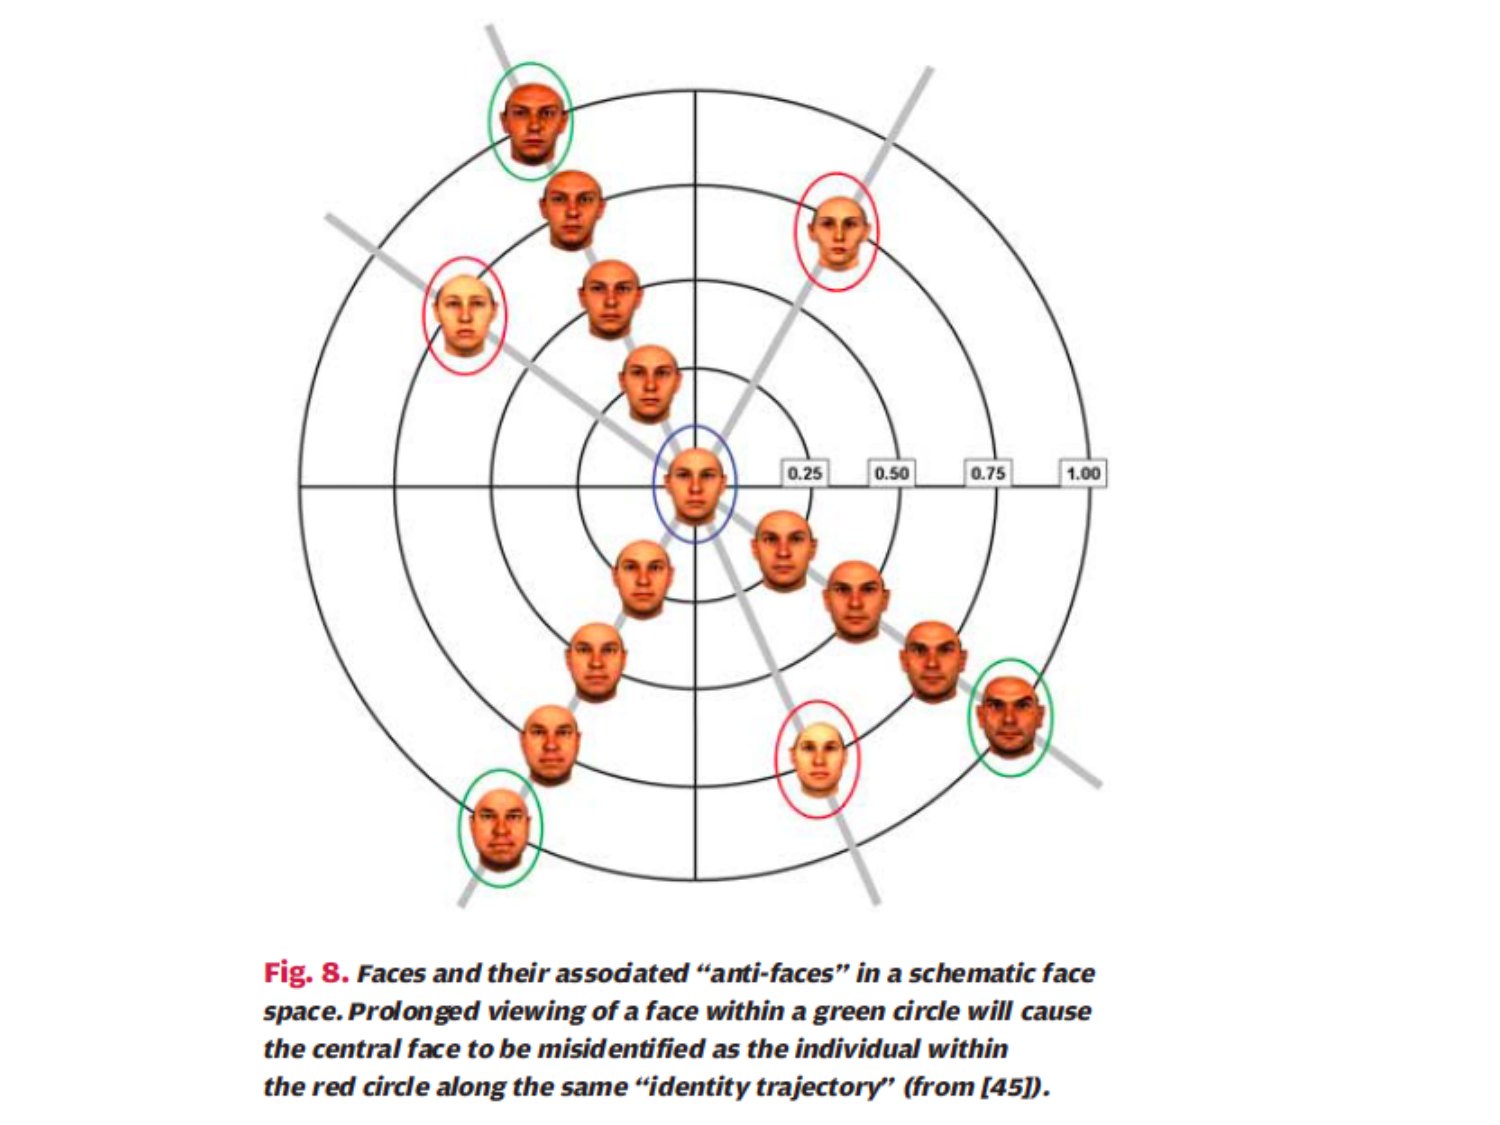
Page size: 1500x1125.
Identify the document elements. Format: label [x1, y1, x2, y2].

picture [226, 0, 1207, 1125]
